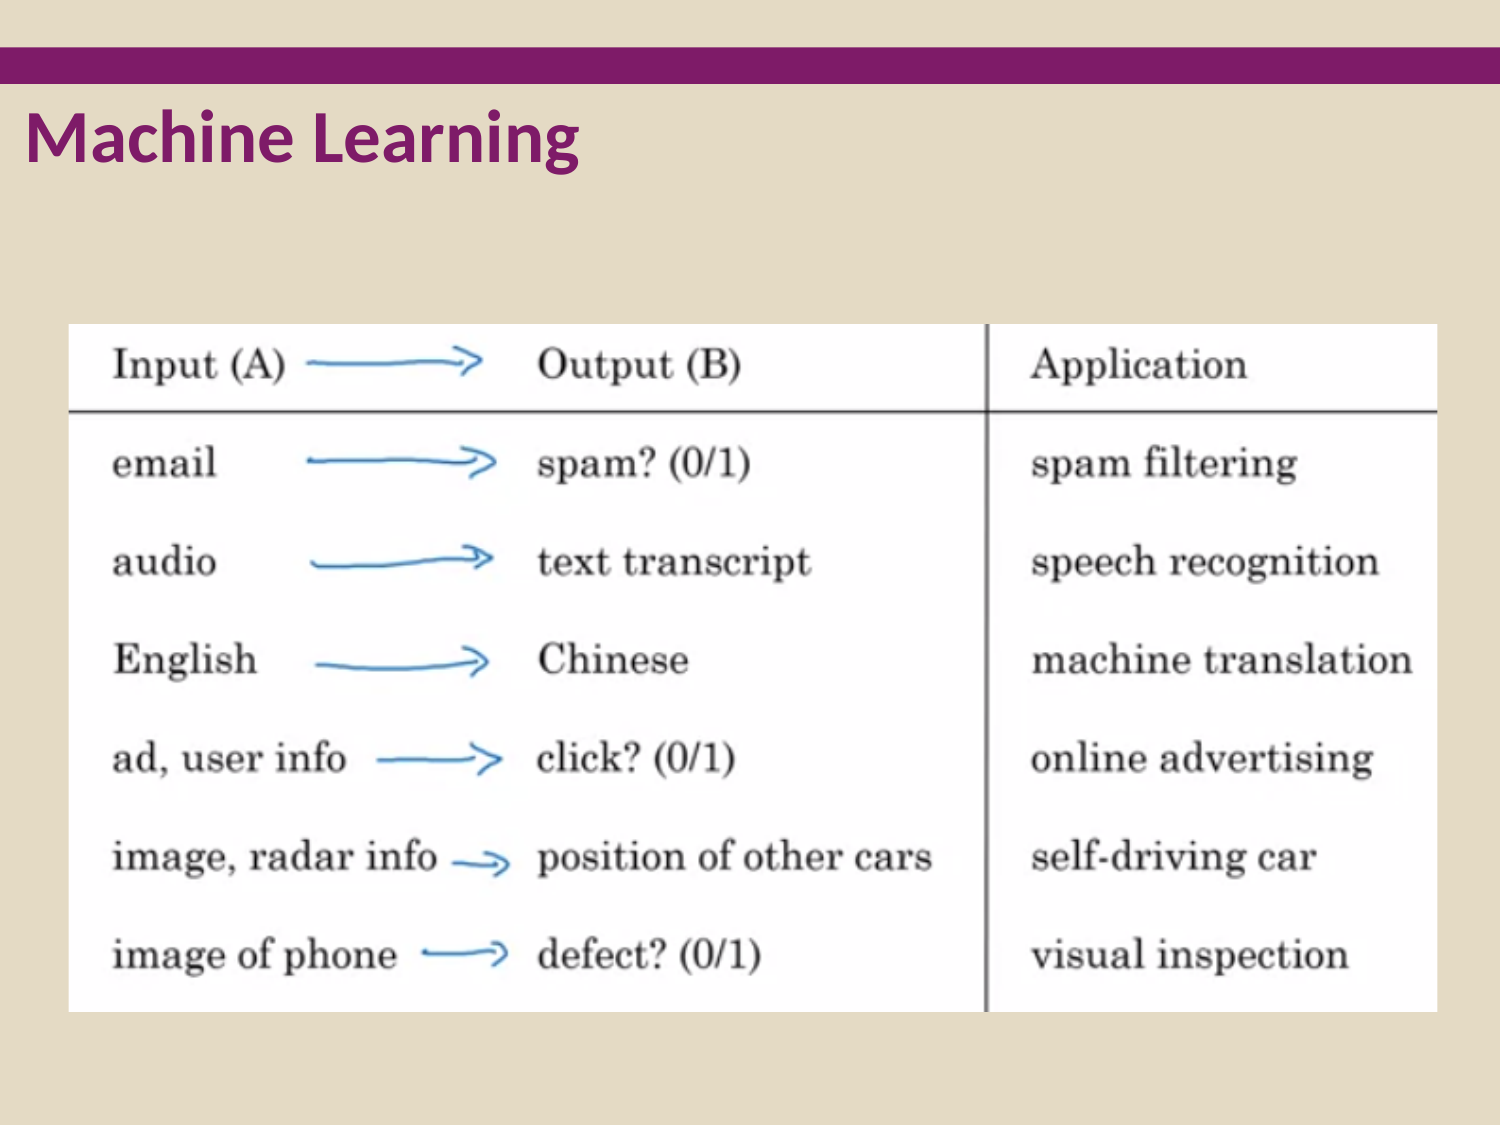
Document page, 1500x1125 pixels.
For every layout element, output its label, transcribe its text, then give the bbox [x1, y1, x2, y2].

picture [68, 324, 1438, 1013]
text_box [0, 47, 1500, 84]
text_box Machine Learning [24, 87, 1488, 210]
